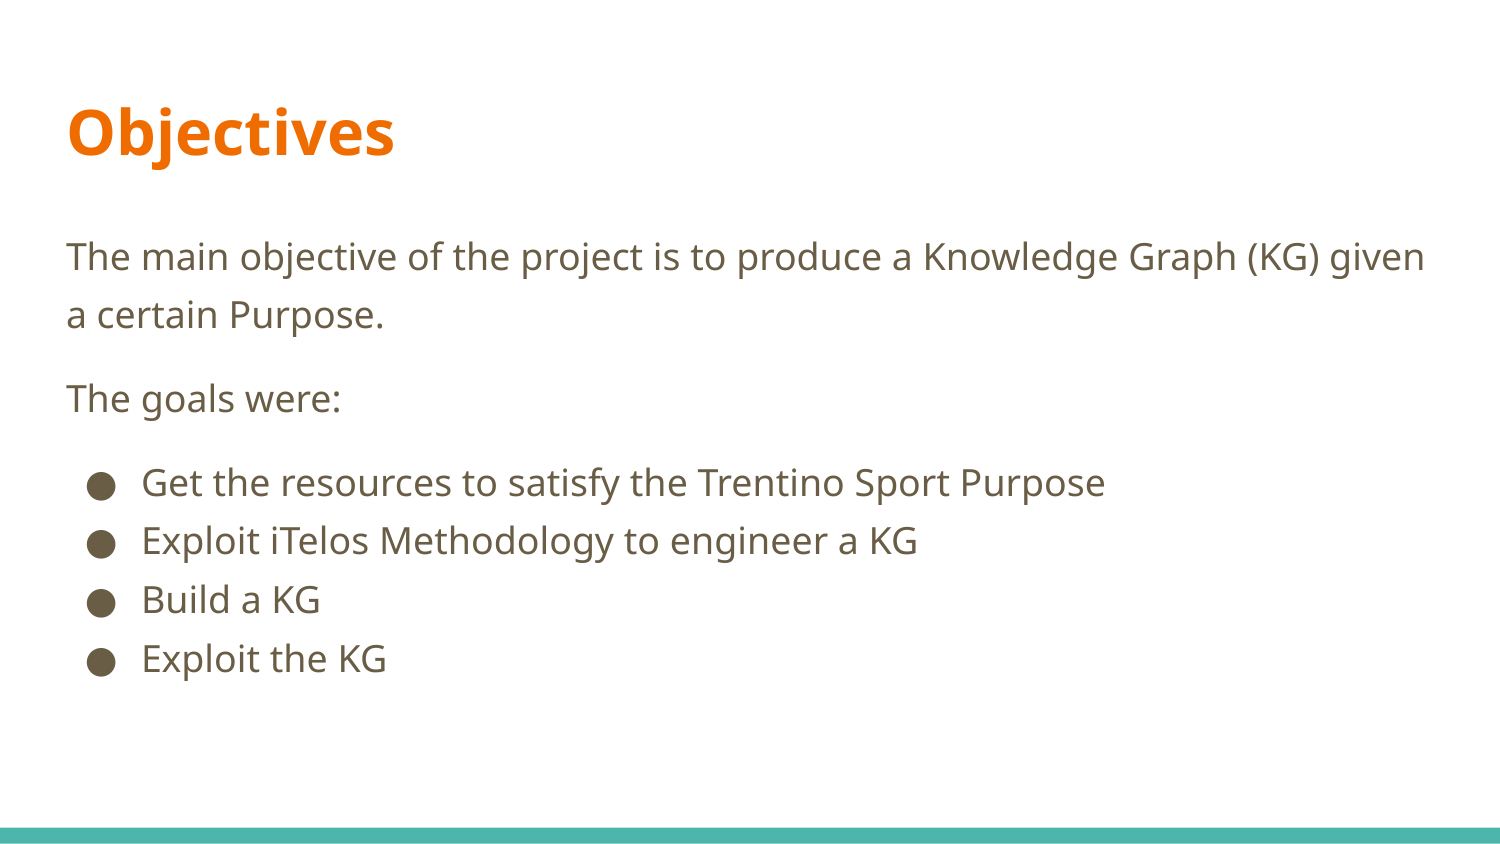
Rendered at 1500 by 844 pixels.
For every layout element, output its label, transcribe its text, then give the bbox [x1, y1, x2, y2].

title Objectives [51, 72, 1449, 189]
list The main objective of the project is to produce a Knowledge Graph (KG) given a certain Purpose. The goals were: Get the resources to satisfy the Trentino Sport Purpose Exploit iTelos Methodology to engineer a KG Build a KG Exploit the KG [51, 207, 1449, 750]
